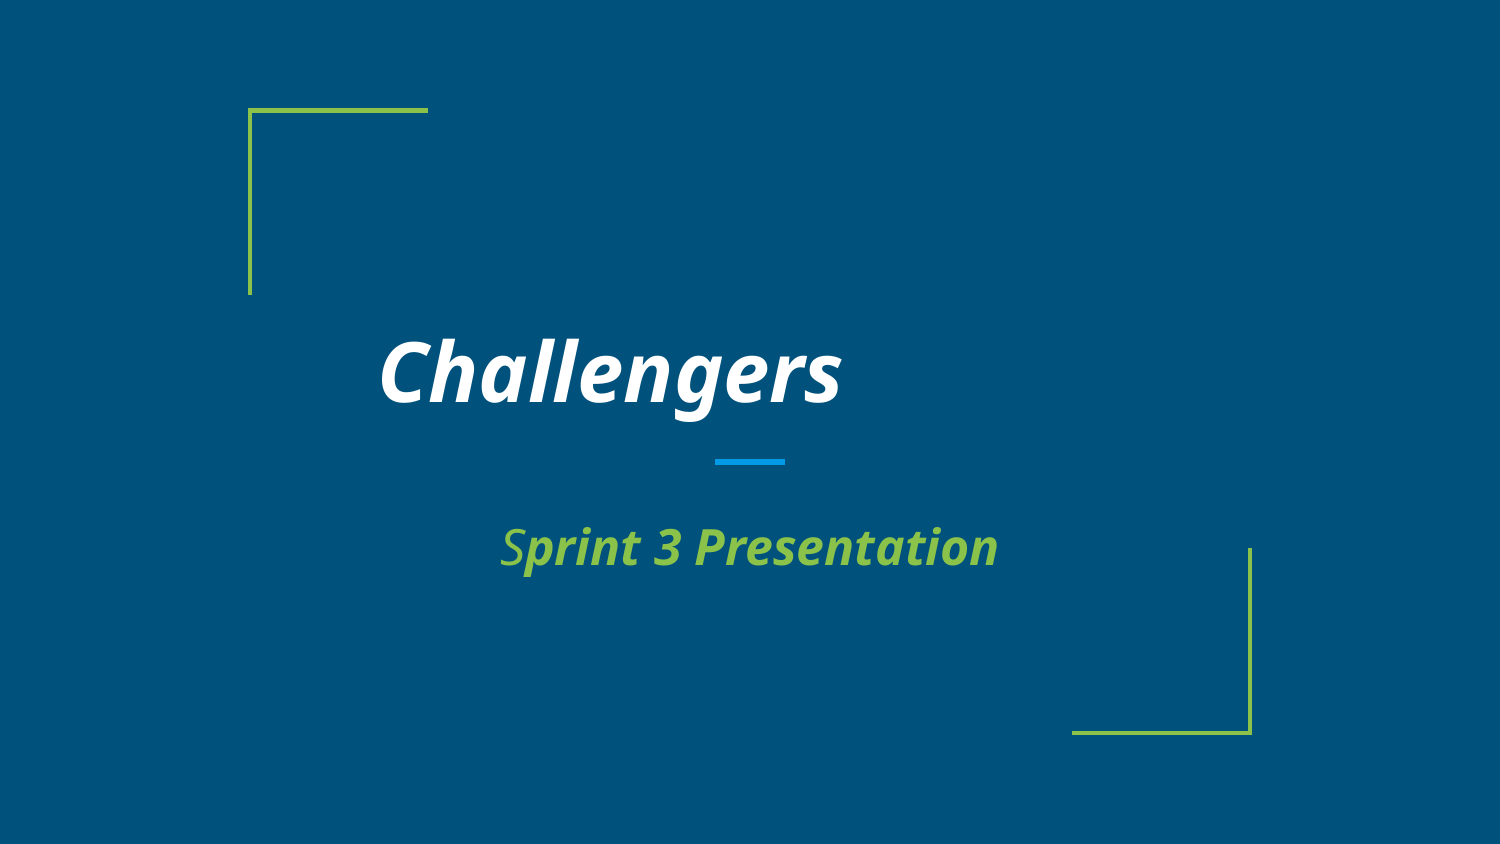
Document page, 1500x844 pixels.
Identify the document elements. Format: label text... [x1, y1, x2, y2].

subtitle Sprint 3 Presentation [275, 500, 1225, 650]
title Challengers [275, 195, 1225, 435]
